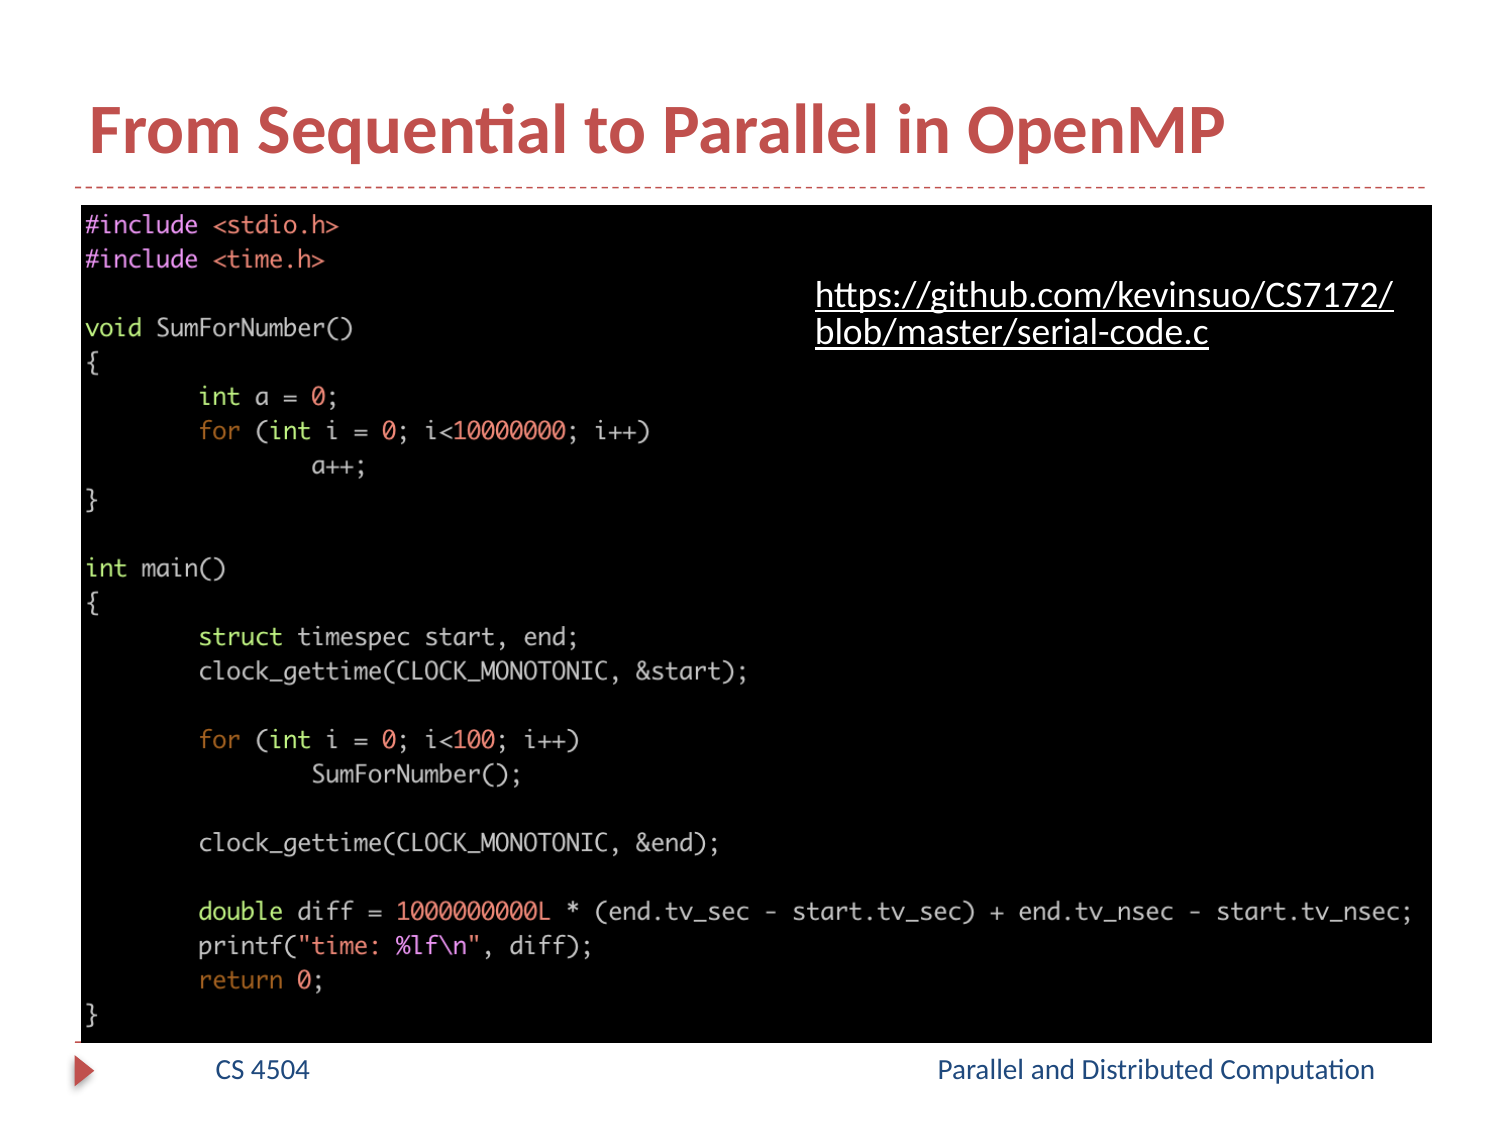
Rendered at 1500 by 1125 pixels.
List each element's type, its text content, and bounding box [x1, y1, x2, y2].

slide_number CS 4504 [100, 1052, 426, 1103]
picture [80, 205, 1432, 1043]
slide_number Parallel and Distributed Computation [887, 1052, 1426, 1103]
title From Sequential to Parallel in OpenMP [75, 12, 1425, 175]
